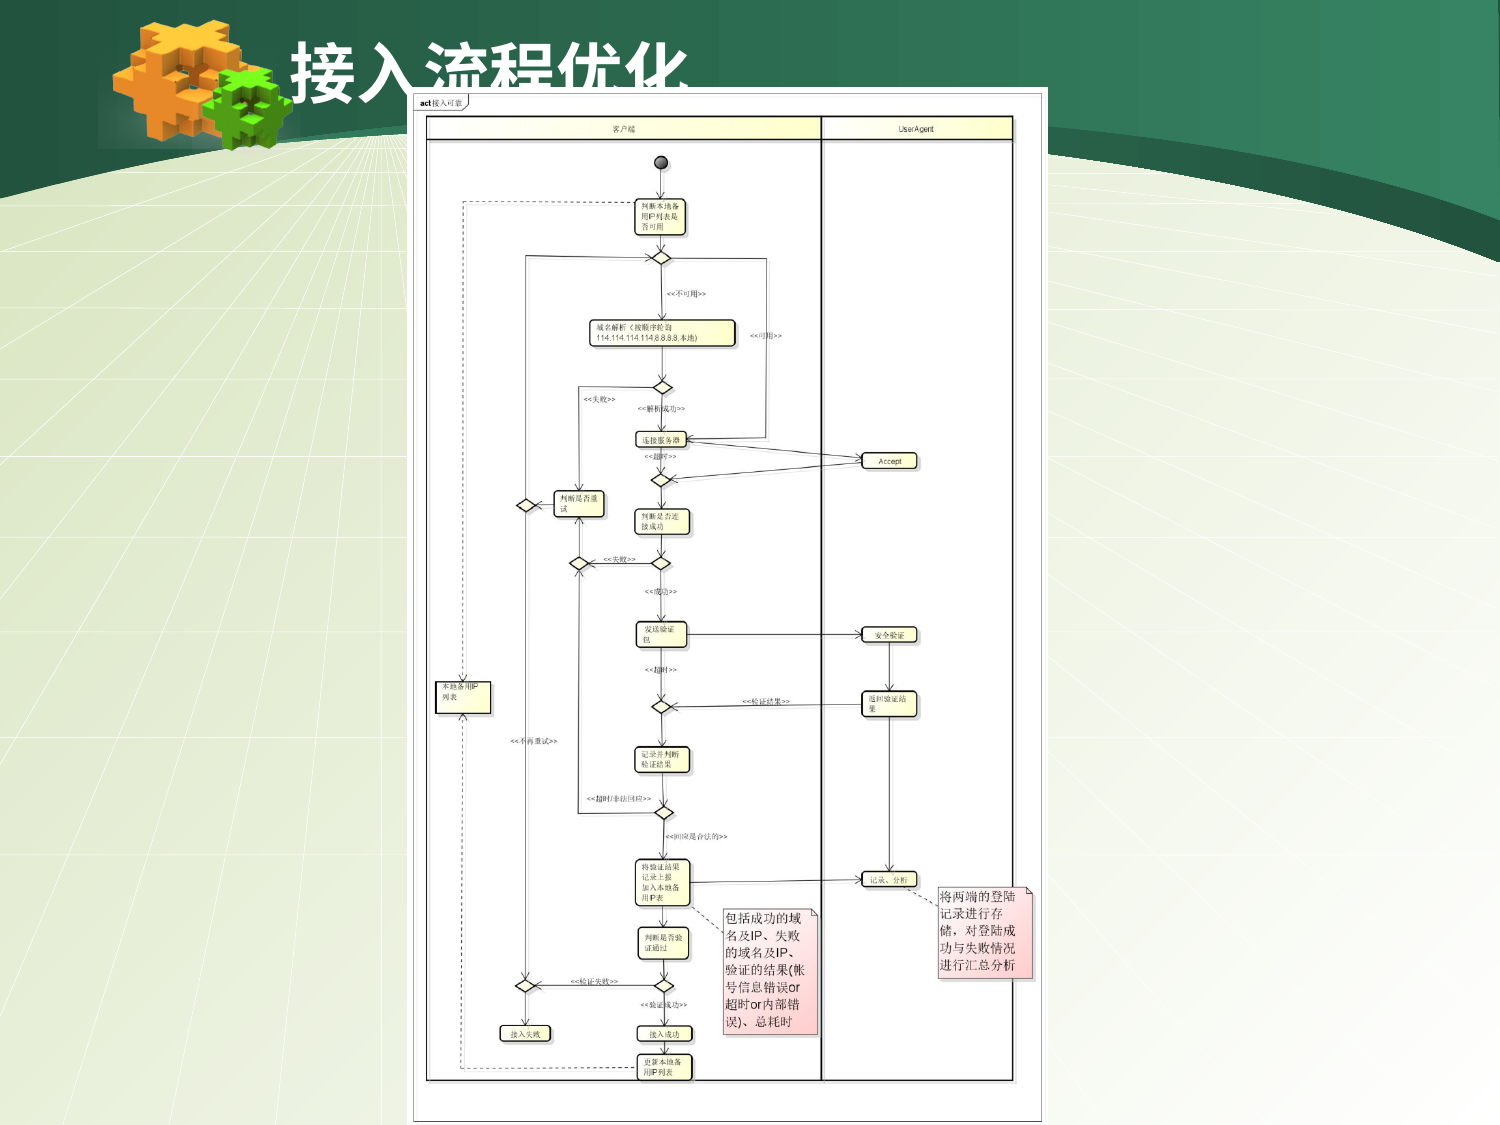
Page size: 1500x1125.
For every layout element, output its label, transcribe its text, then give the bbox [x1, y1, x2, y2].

text_box 接入流程优化 [274, 24, 1258, 141]
picture [98, 18, 300, 156]
picture [407, 87, 1048, 1125]
